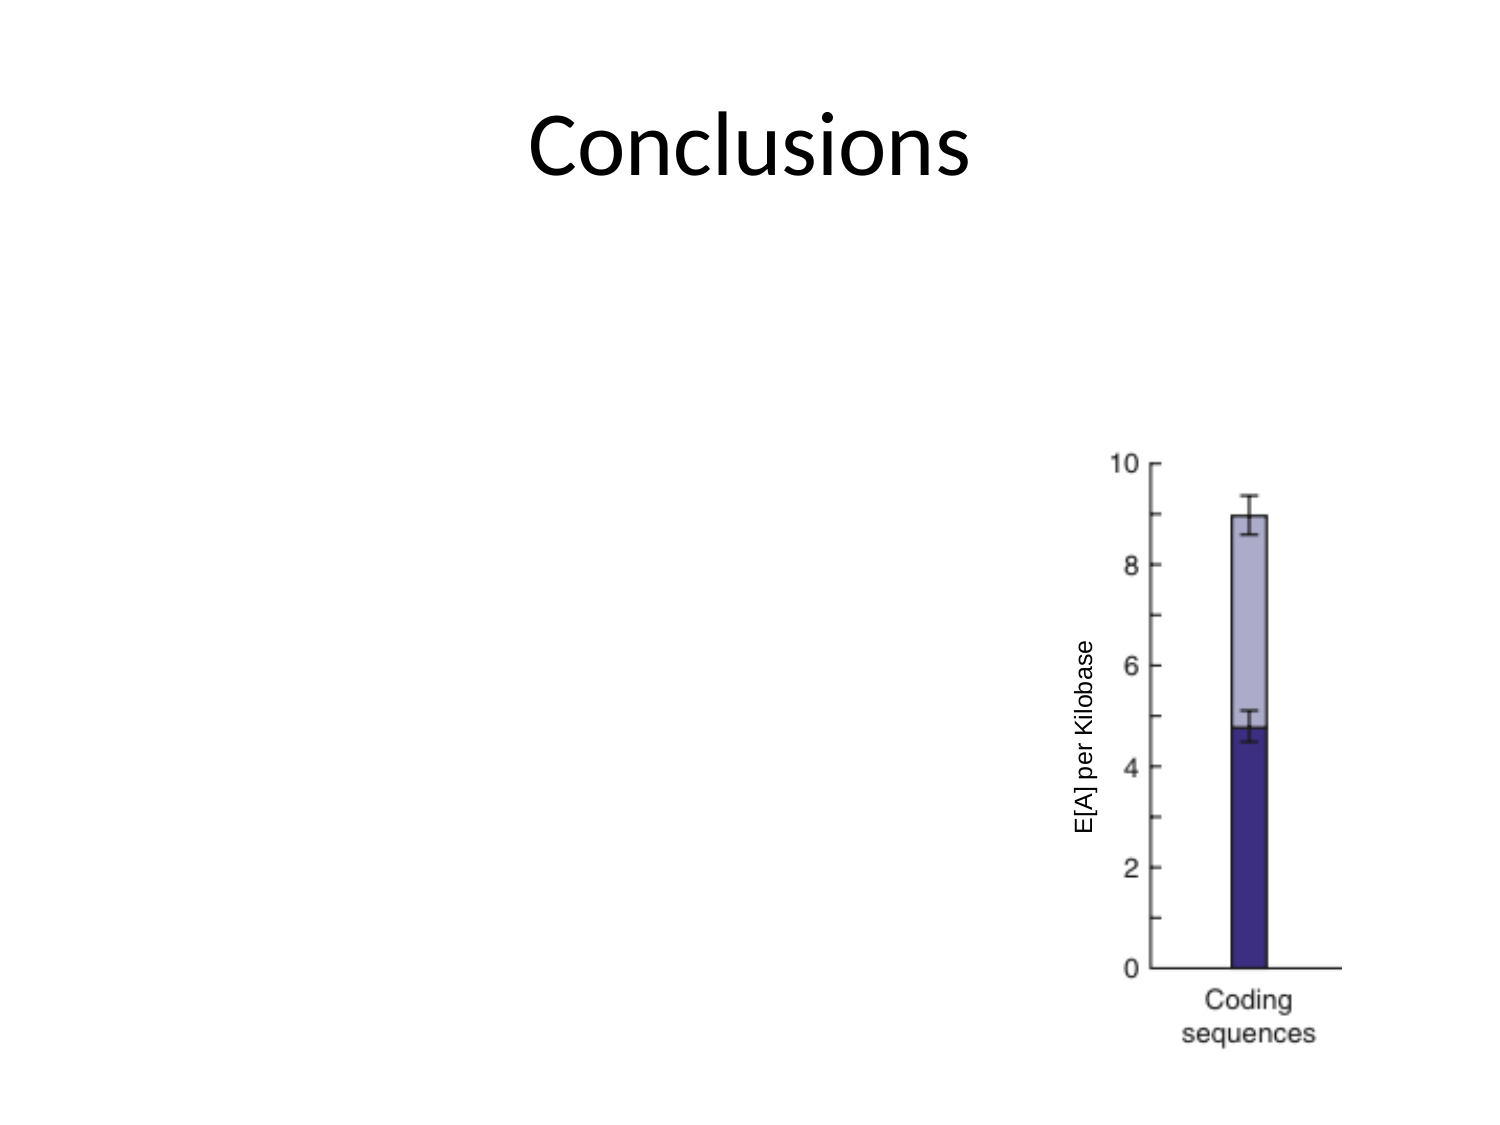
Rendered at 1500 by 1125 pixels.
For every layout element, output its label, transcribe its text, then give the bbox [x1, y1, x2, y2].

title Conclusions [75, 45, 1425, 233]
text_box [1028, 446, 1342, 1069]
